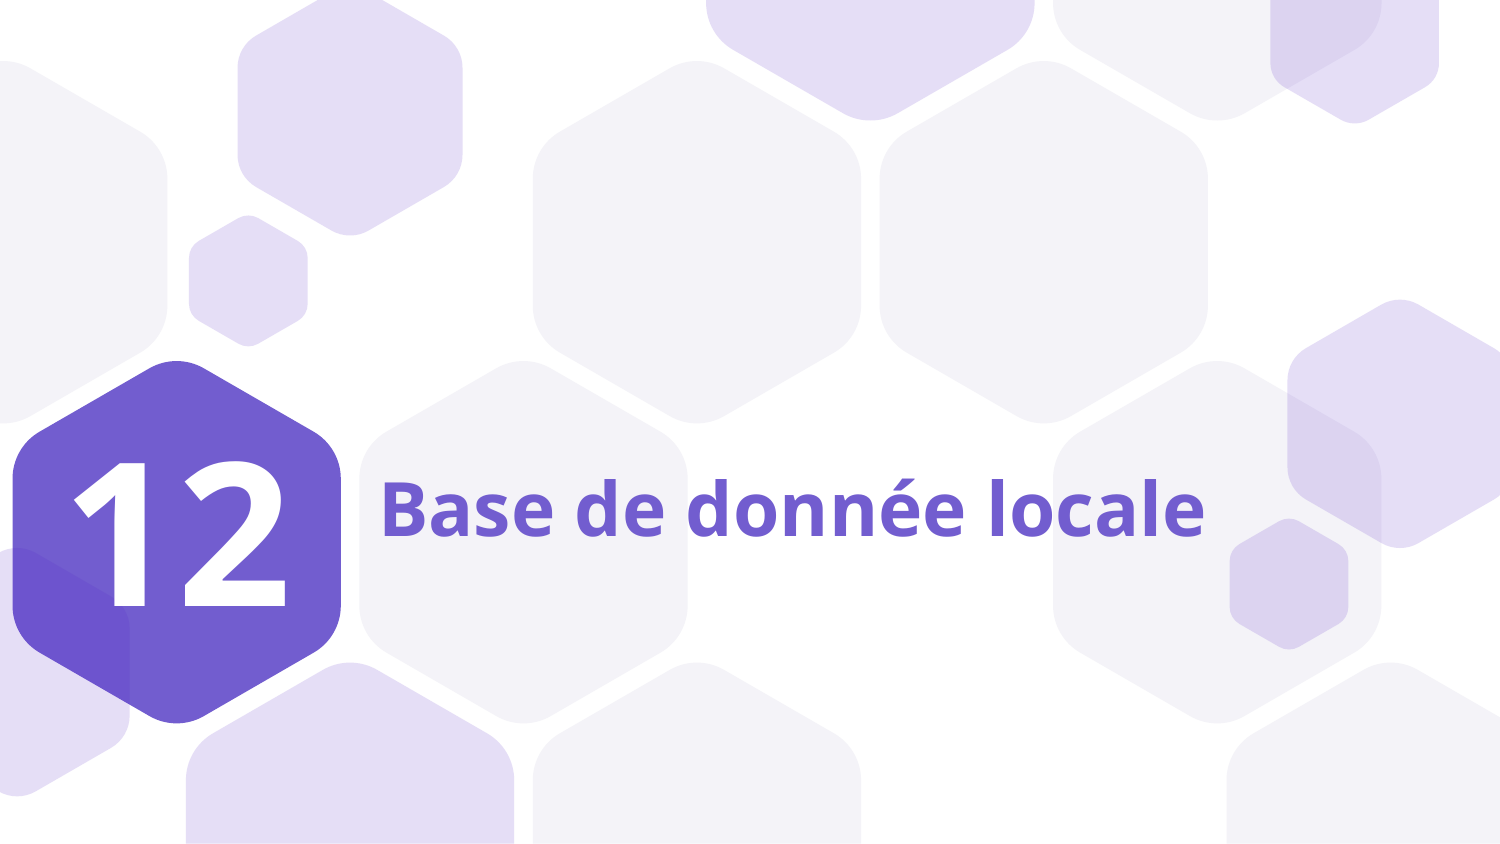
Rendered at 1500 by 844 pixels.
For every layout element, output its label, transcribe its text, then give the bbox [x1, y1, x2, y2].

text_box 12 [12, 361, 342, 723]
title Base de donnée locale [378, 473, 1500, 552]
